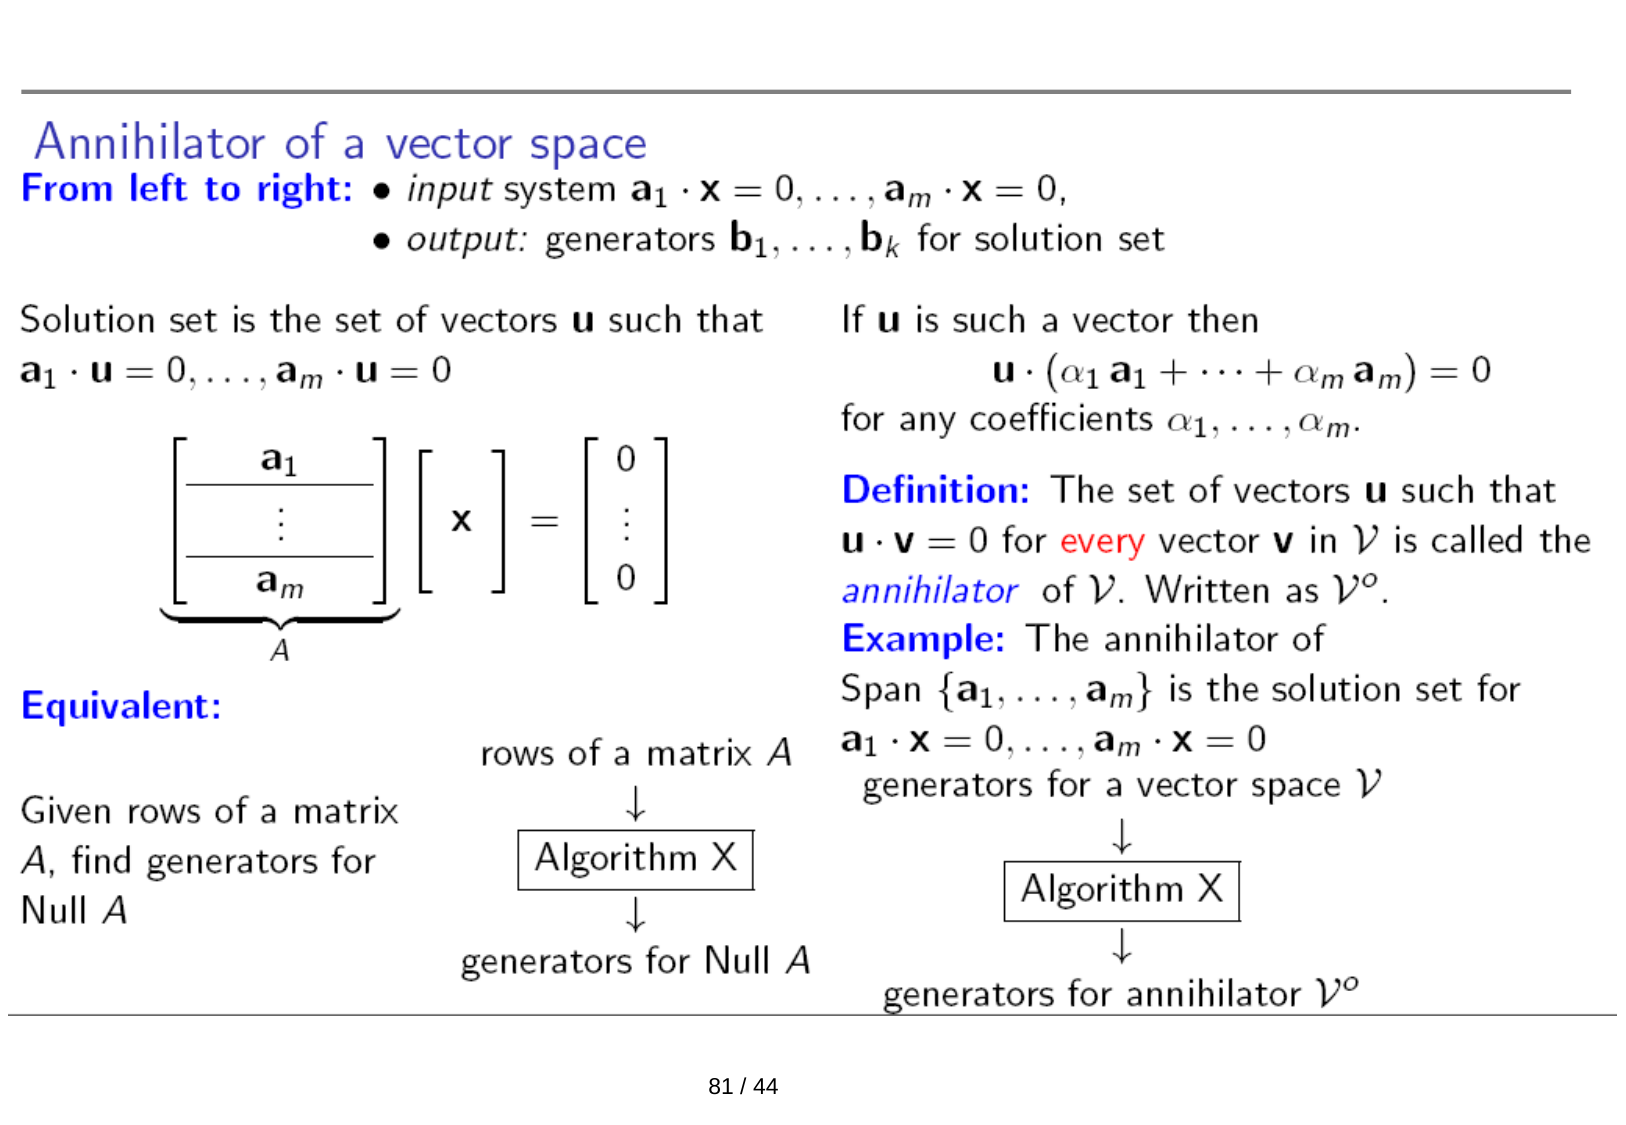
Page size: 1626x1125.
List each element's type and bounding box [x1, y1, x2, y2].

picture [8, 109, 1617, 1016]
